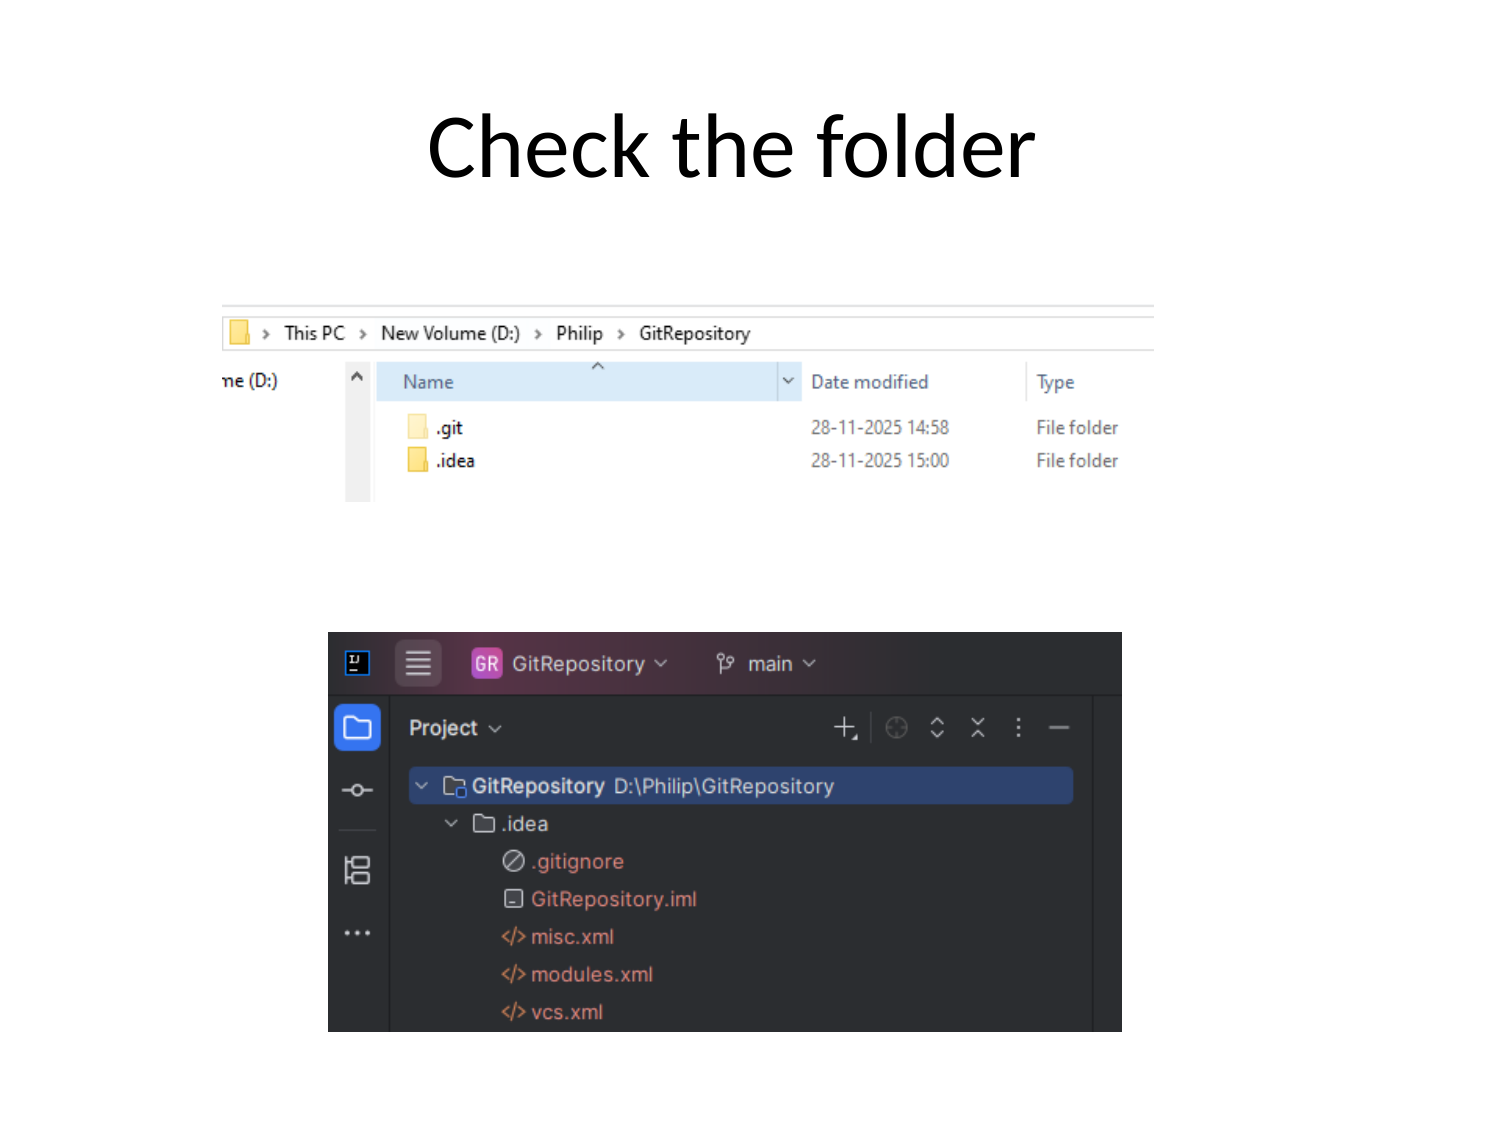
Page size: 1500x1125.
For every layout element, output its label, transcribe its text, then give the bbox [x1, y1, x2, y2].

picture [327, 632, 1123, 1032]
picture [222, 304, 1155, 502]
title Check the folder [58, 46, 1409, 235]
